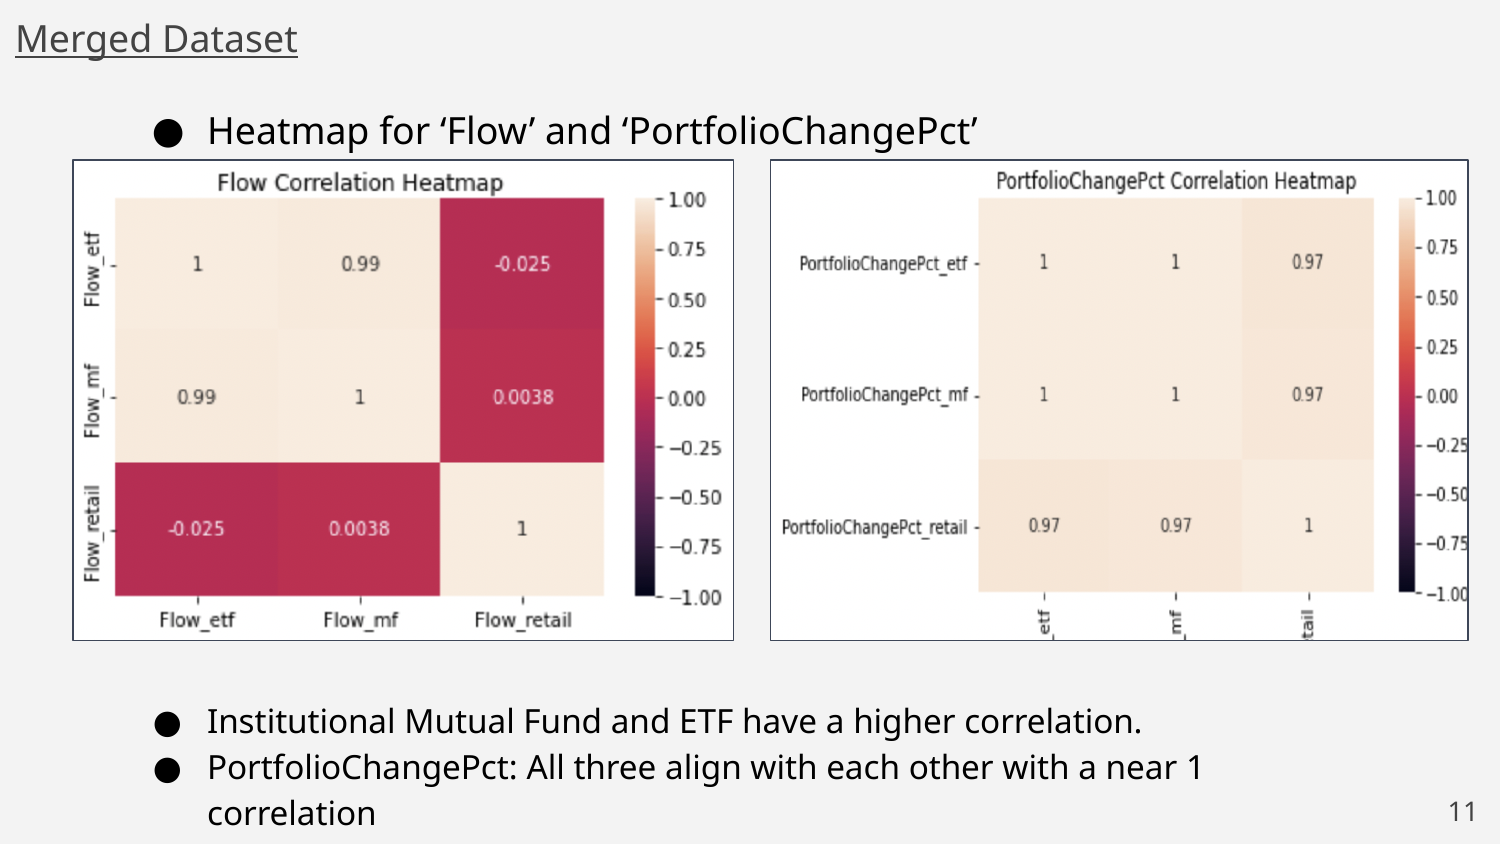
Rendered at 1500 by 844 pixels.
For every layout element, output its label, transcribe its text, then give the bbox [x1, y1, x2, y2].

picture [770, 160, 1468, 640]
text_box Institutional Mutual Fund and ETF have a higher correlation. PortfolioChangePct: All three align with each other with a near 1 correlation [117, 679, 1383, 844]
title Merged Dataset [0, 0, 427, 85]
picture [73, 160, 734, 640]
slide_number ‹#› [1403, 779, 1494, 844]
text_box Heatmap for ‘Flow’ and ‘PortfolioChangePct’ [117, 84, 1383, 167]
